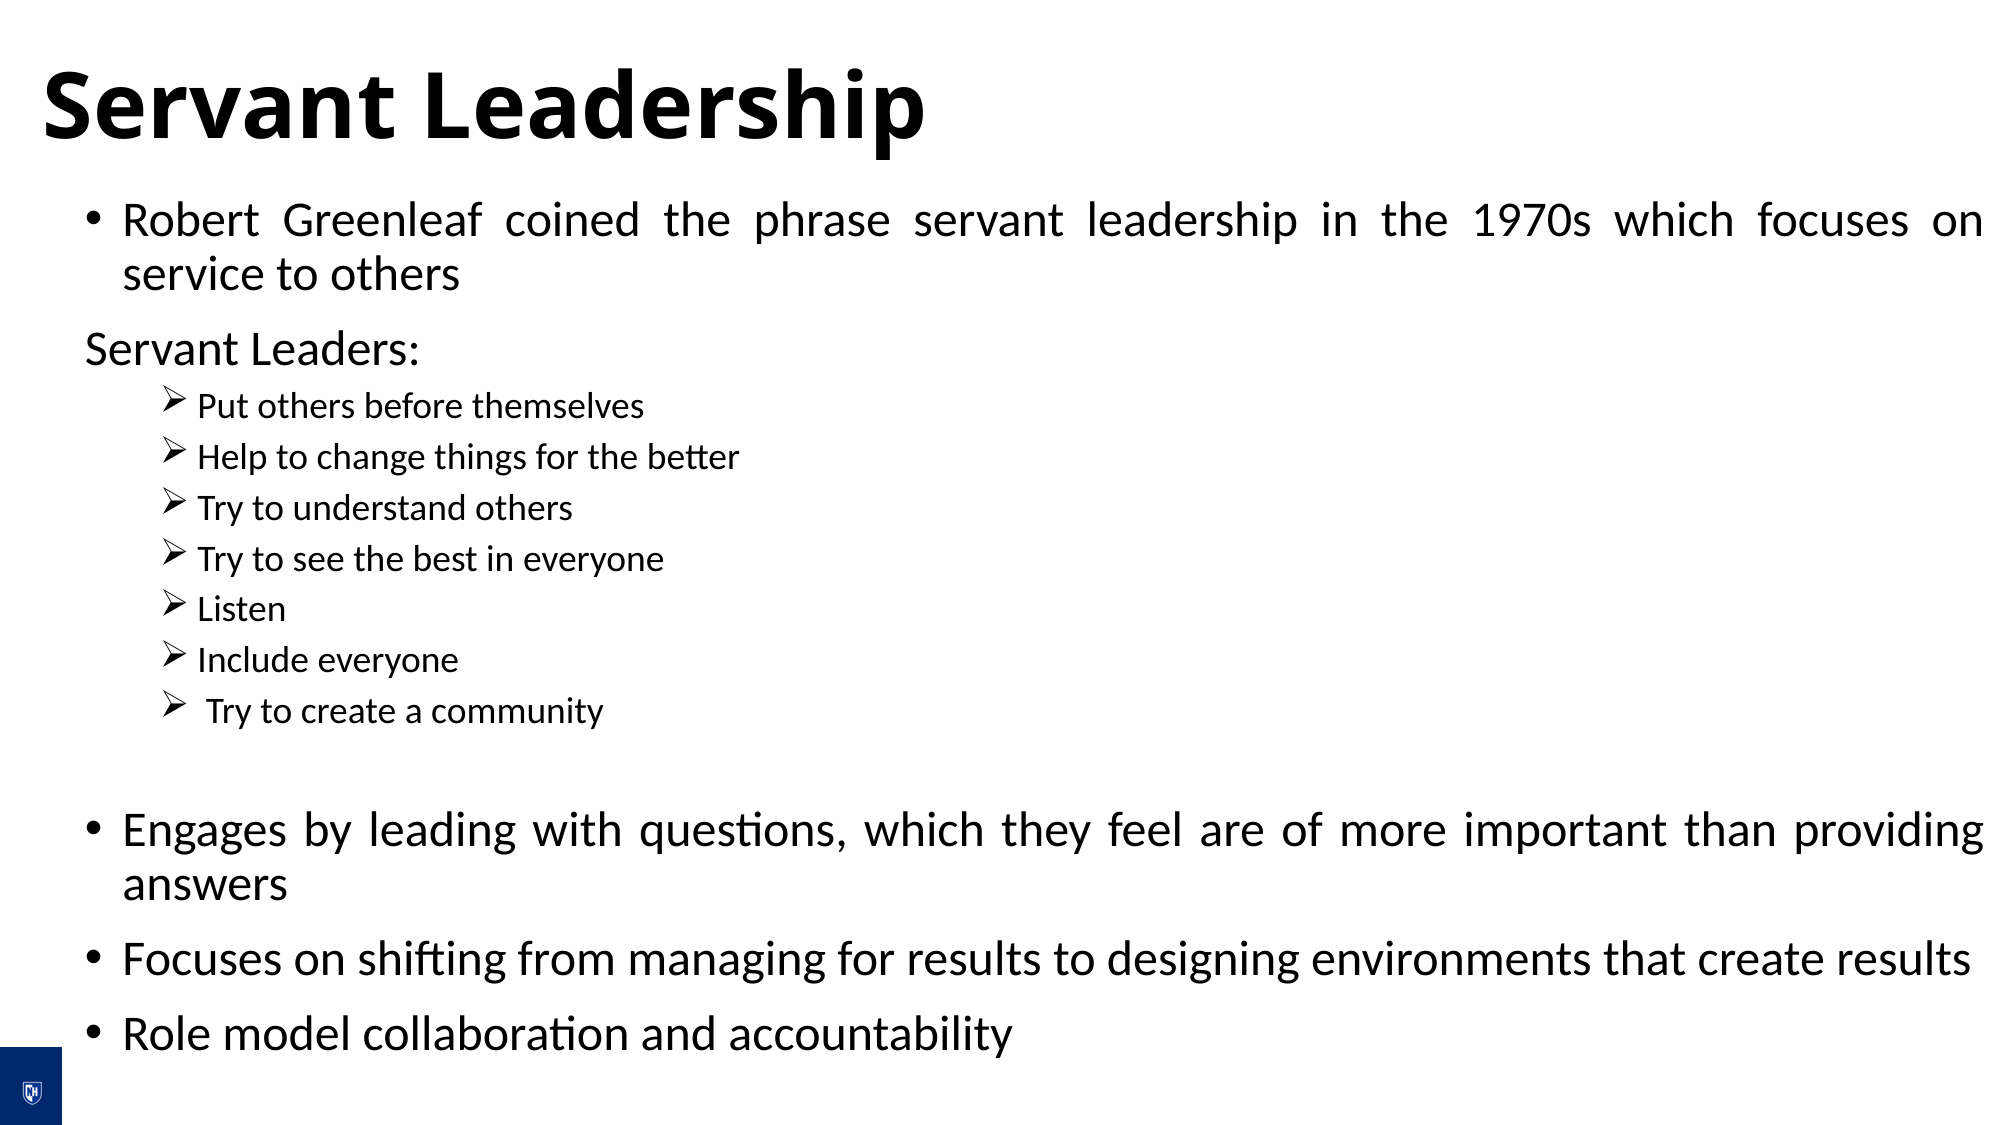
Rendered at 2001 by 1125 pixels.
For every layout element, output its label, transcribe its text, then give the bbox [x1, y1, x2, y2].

title Servant Leadership [27, 0, 1753, 218]
text_box Robert Greenleaf coined the phrase servant leadership in the 1970s which focuses on service to others Servant Leaders: Put others before themselves Help to change things for the better Try to understand others Try to see the best in everyone Listen Include everyone Try to create a community Engages by leading with questions, which they feel are of more important than providing answers Focuses on shifting from managing for results to designing environments that create results Role model collaboration and accountability [70, 185, 2000, 960]
picture [0, 1047, 62, 1125]
